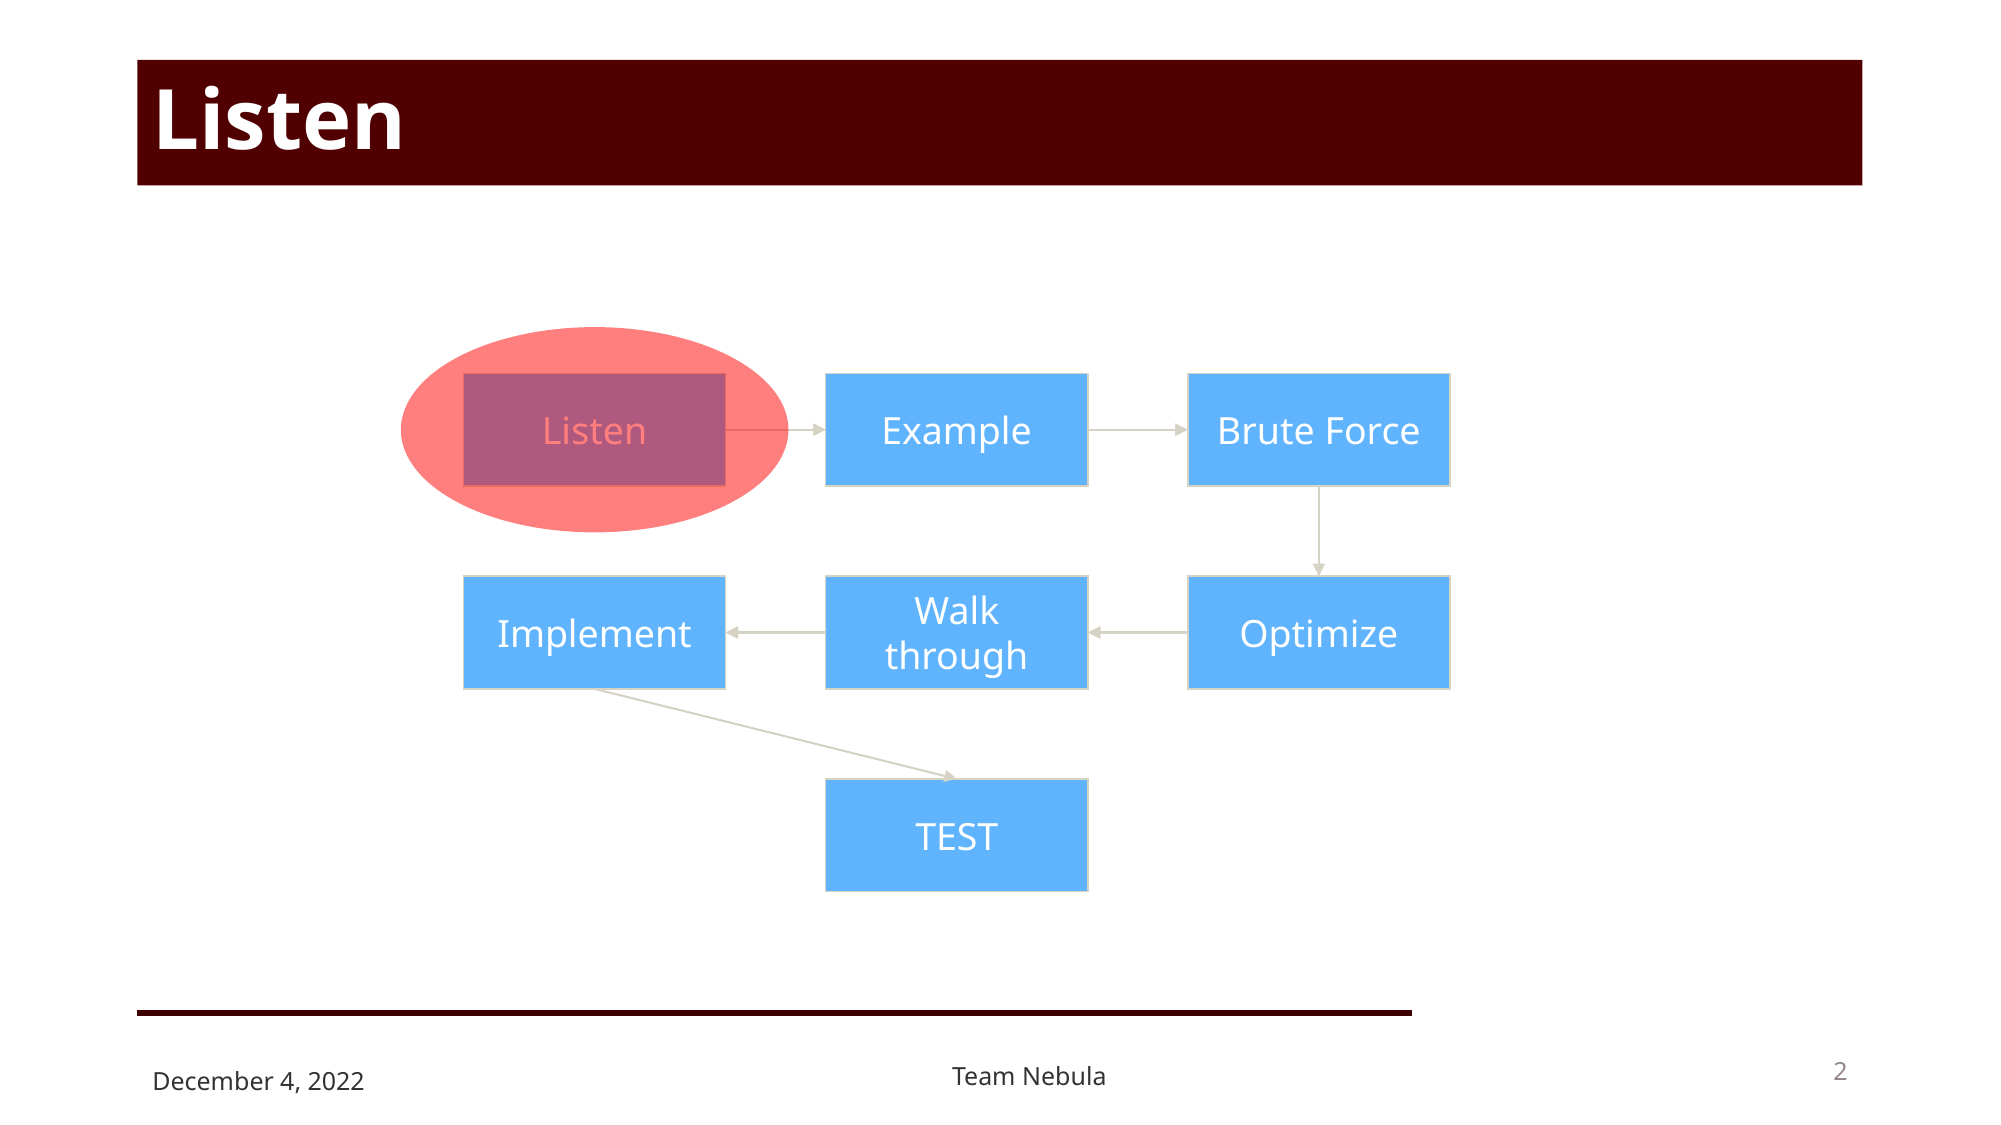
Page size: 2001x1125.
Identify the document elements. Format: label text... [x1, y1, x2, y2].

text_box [594, 688, 957, 780]
text_box TEST [825, 778, 1088, 892]
text_box Walk through [825, 576, 1088, 689]
footer Team Nebula [662, 1045, 1397, 1106]
text_box Optimize [1187, 576, 1450, 689]
text_box Brute Force [1187, 373, 1450, 487]
slide_number ‹#› [1412, 1042, 1863, 1103]
title Listen [137, 59, 1863, 186]
text_box [400, 327, 789, 533]
text_box Implement [463, 576, 726, 689]
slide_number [137, 1042, 588, 1103]
text_box Example [825, 373, 1088, 487]
